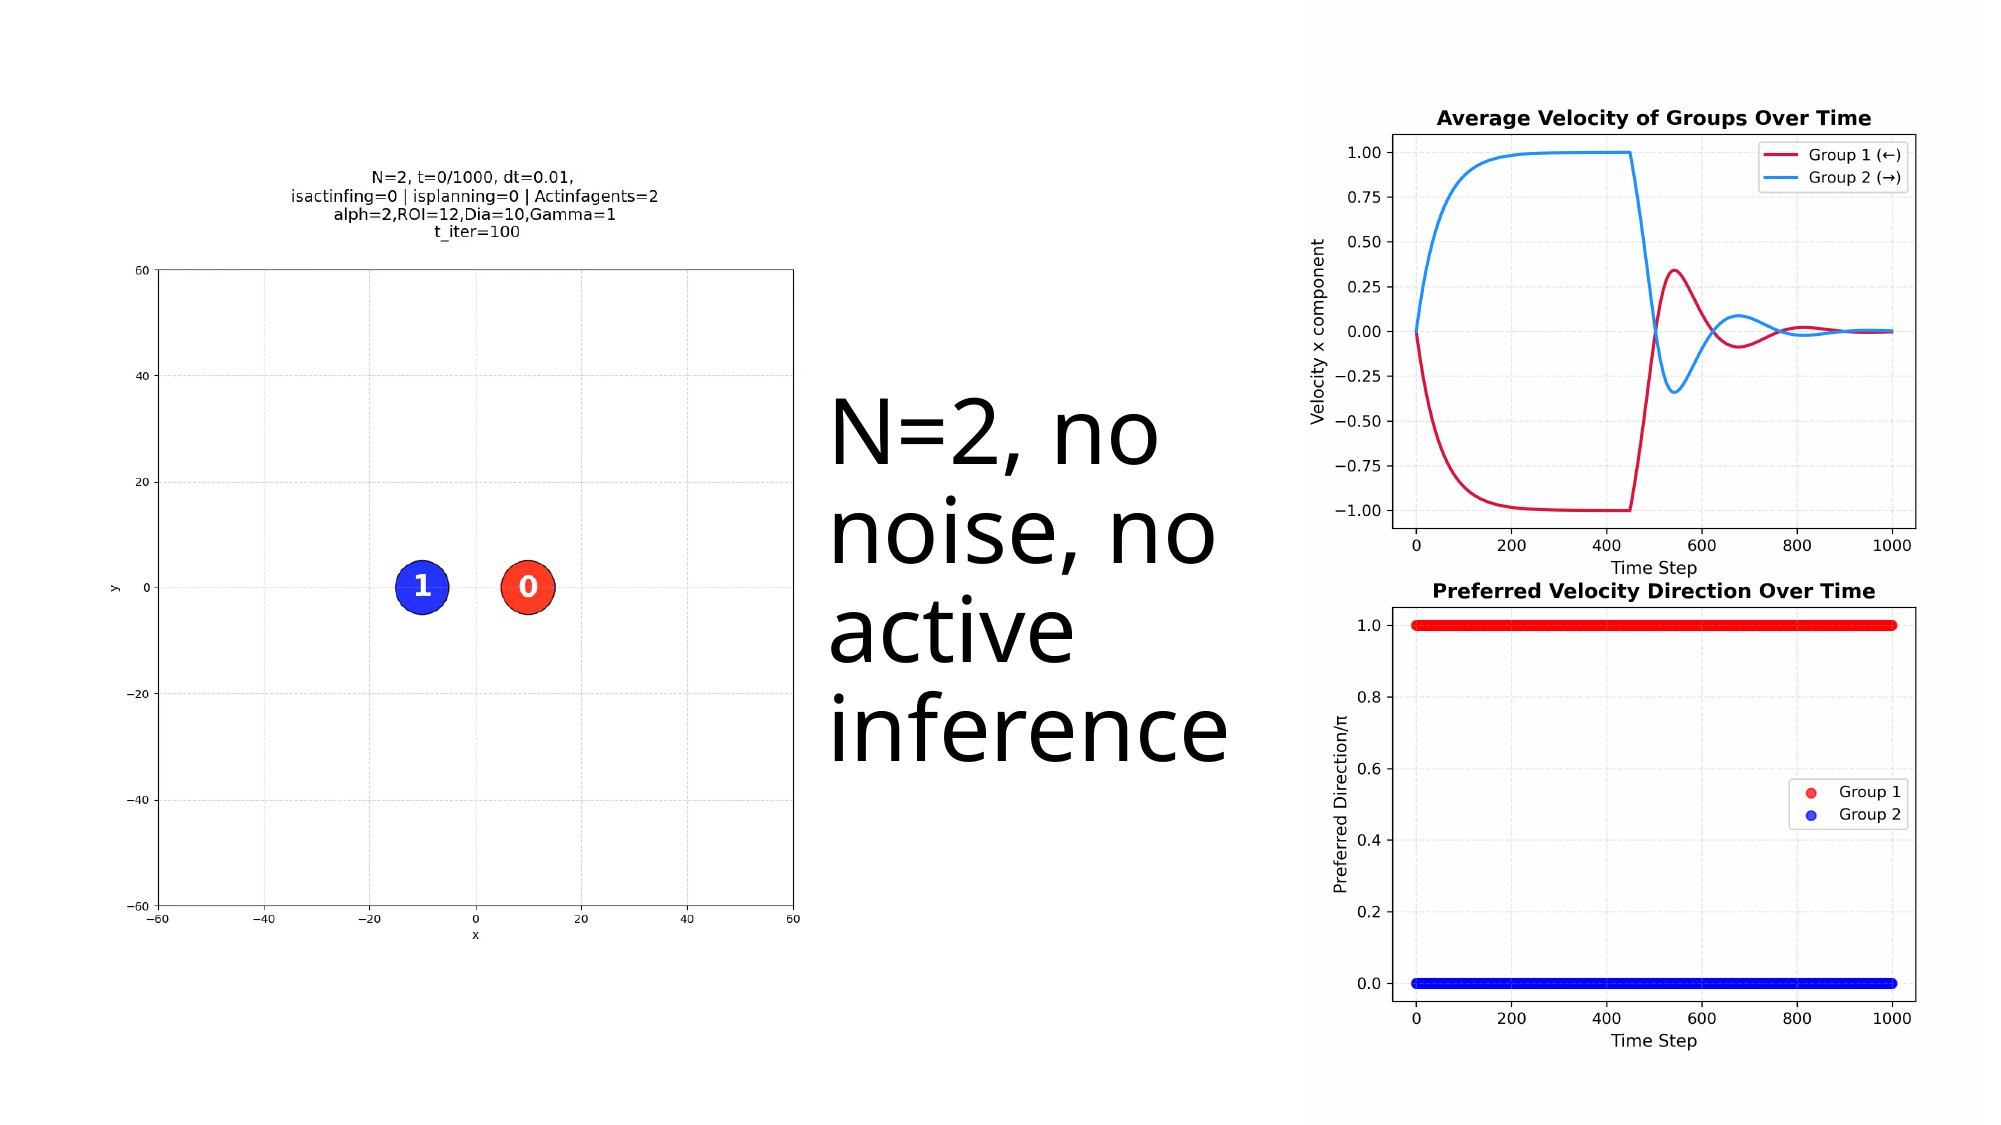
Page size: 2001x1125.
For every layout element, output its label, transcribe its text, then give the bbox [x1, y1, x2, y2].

title N=2, no noise, no active inference [878, 316, 1307, 851]
picture [1307, 0, 1983, 1125]
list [51, 170, 878, 997]
